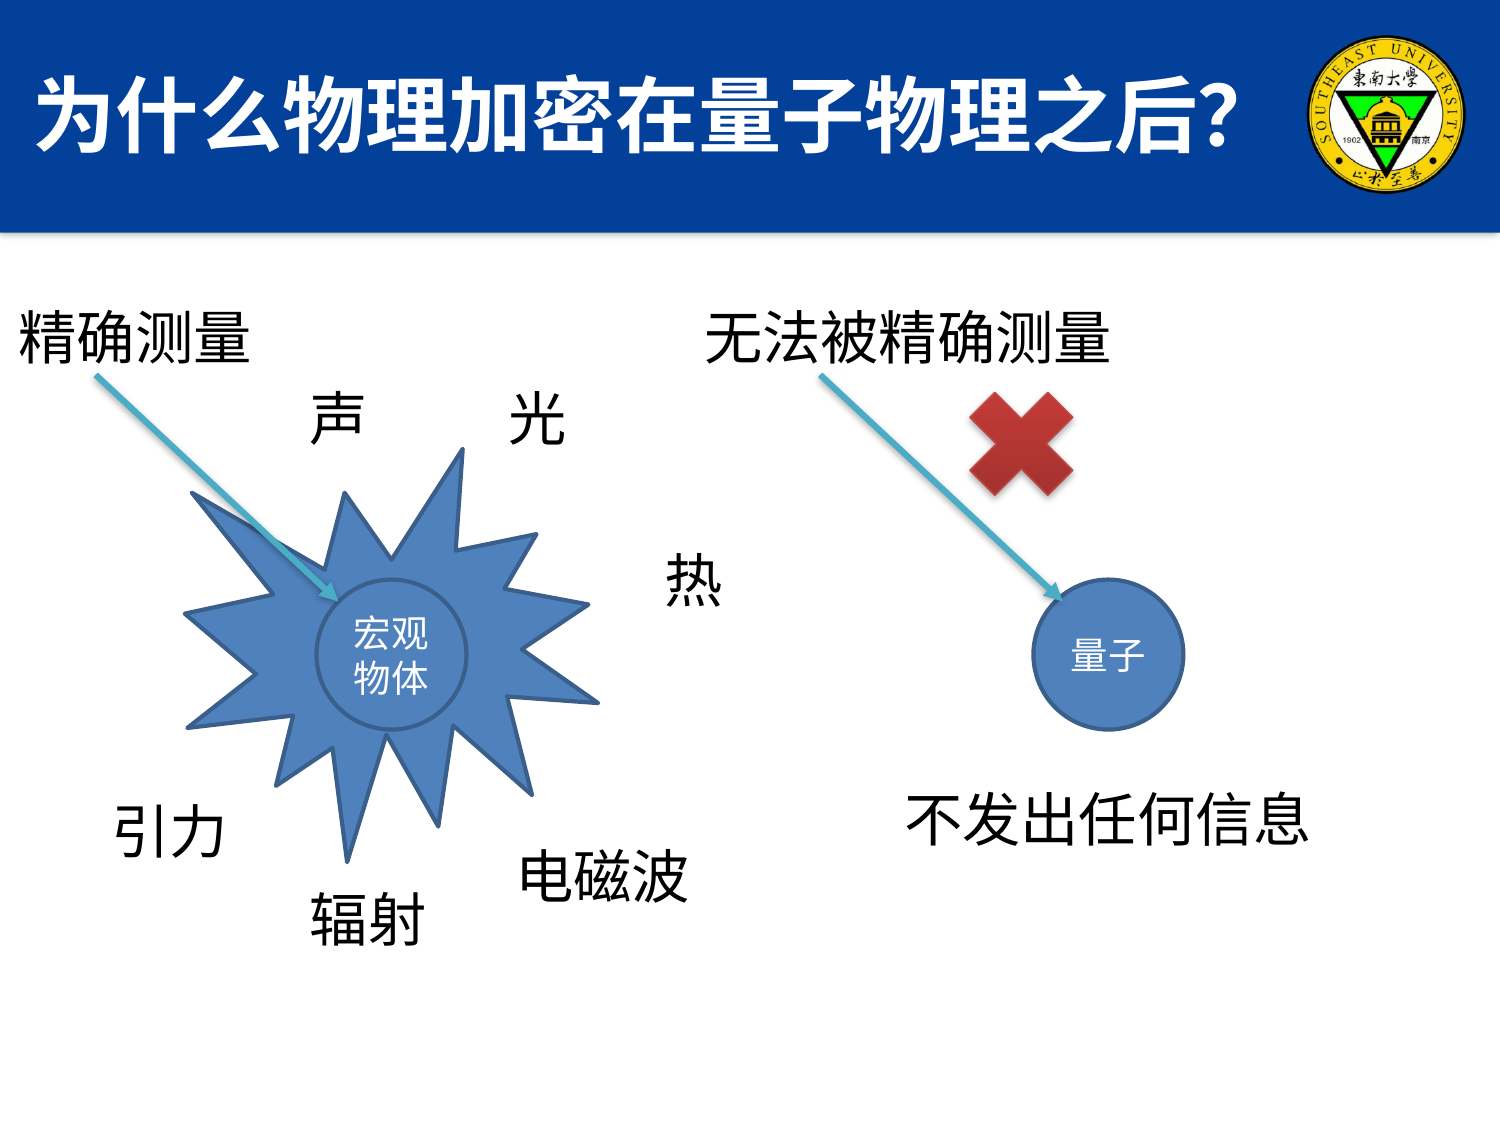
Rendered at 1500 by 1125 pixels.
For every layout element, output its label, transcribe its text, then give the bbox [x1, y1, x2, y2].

text_box 不发出任何信息 [889, 775, 1328, 861]
text_box [1068, 411, 1074, 424]
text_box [819, 374, 1064, 602]
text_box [1, 293, 739, 962]
text_box [1068, 464, 1074, 477]
text_box 无法被精确测量 [741, 294, 1128, 379]
text_box 量子 [1031, 577, 1186, 732]
picture [1304, 32, 1467, 195]
title 为什么物理加密在量子物理之后？ [17, 19, 1368, 207]
